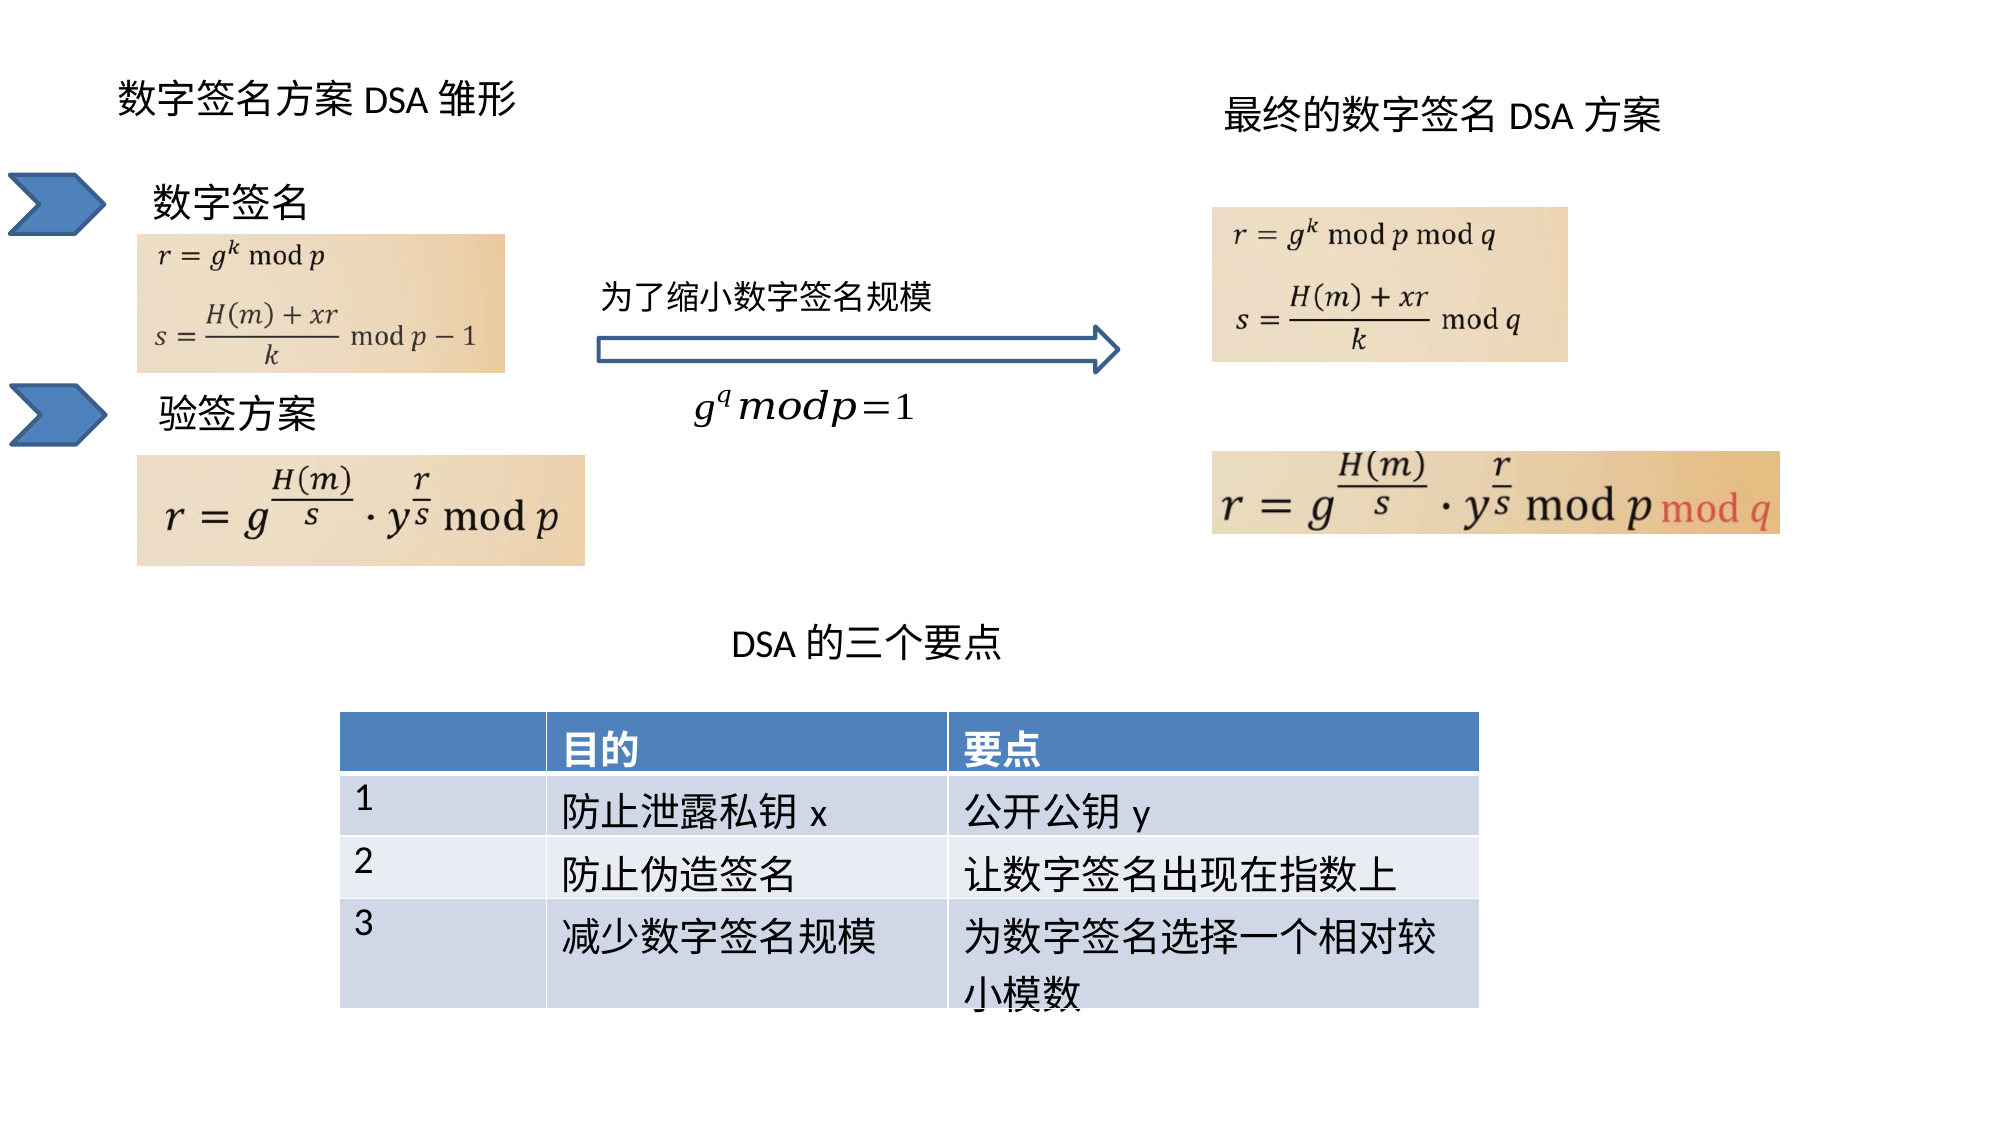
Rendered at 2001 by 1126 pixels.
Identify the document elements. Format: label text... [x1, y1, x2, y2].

table_header [340, 712, 546, 771]
table_cell 3 [340, 899, 546, 1008]
table_cell 让数字签名出现在指数上 [949, 837, 1479, 898]
text_box [596, 324, 1121, 375]
picture [1212, 207, 1569, 363]
table_cell 公开公钥y [949, 776, 1479, 835]
table_cell 2 [340, 837, 546, 898]
text_box 为了缩小数字签名规模 [585, 268, 1207, 324]
picture [137, 455, 586, 567]
table_cell 1 [340, 776, 546, 835]
table_cell 为数字签名选择一个相对较小模数 [949, 899, 1479, 1008]
text_box [7, 172, 107, 236]
table_cell 防止泄露私钥x [547, 776, 947, 835]
text_box 数字签名方案DSA雏形 [102, 66, 705, 129]
text_box 数字签名 [137, 170, 505, 233]
table_header 目的 [547, 712, 947, 771]
table_cell 防止伪造签名 [547, 837, 947, 898]
text_box [9, 383, 108, 447]
table_cell 减少数字签名规模 [547, 899, 947, 1008]
table_header 要点 [949, 712, 1479, 771]
text_box 验签方案 [143, 382, 404, 444]
text_box 最终的数字签名DSA方案 [1208, 83, 1811, 146]
picture [137, 233, 505, 373]
picture [1212, 451, 1781, 534]
text_box DSA的三个要点 [716, 610, 1170, 673]
